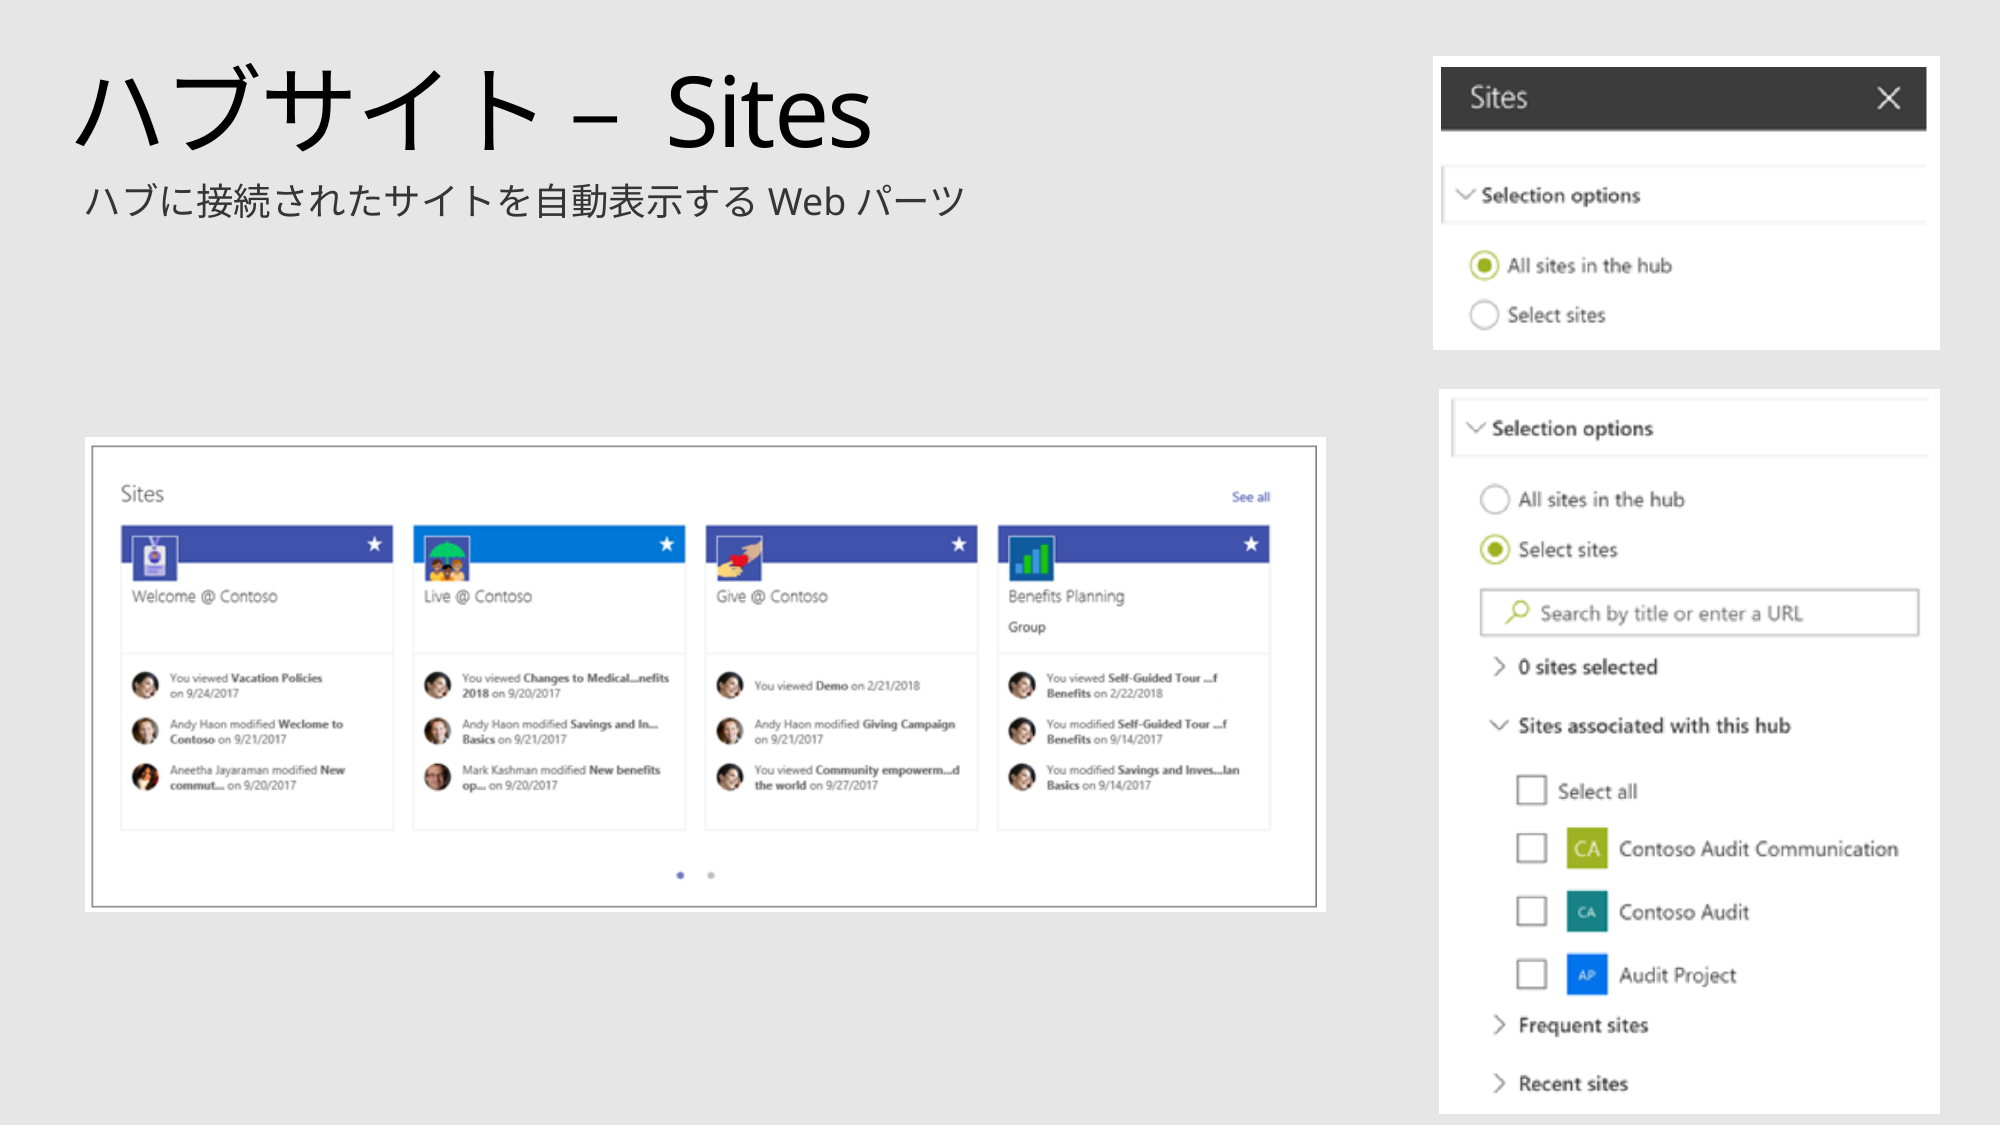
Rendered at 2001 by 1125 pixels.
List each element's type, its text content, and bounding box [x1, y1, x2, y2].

picture [1438, 389, 1940, 1115]
picture [1433, 56, 1940, 350]
picture [85, 437, 1326, 912]
title ハブサイト – Sites [44, 47, 1957, 196]
text_box ハブに接続されたサイトを自動表示するWebパーツ [69, 170, 1433, 231]
